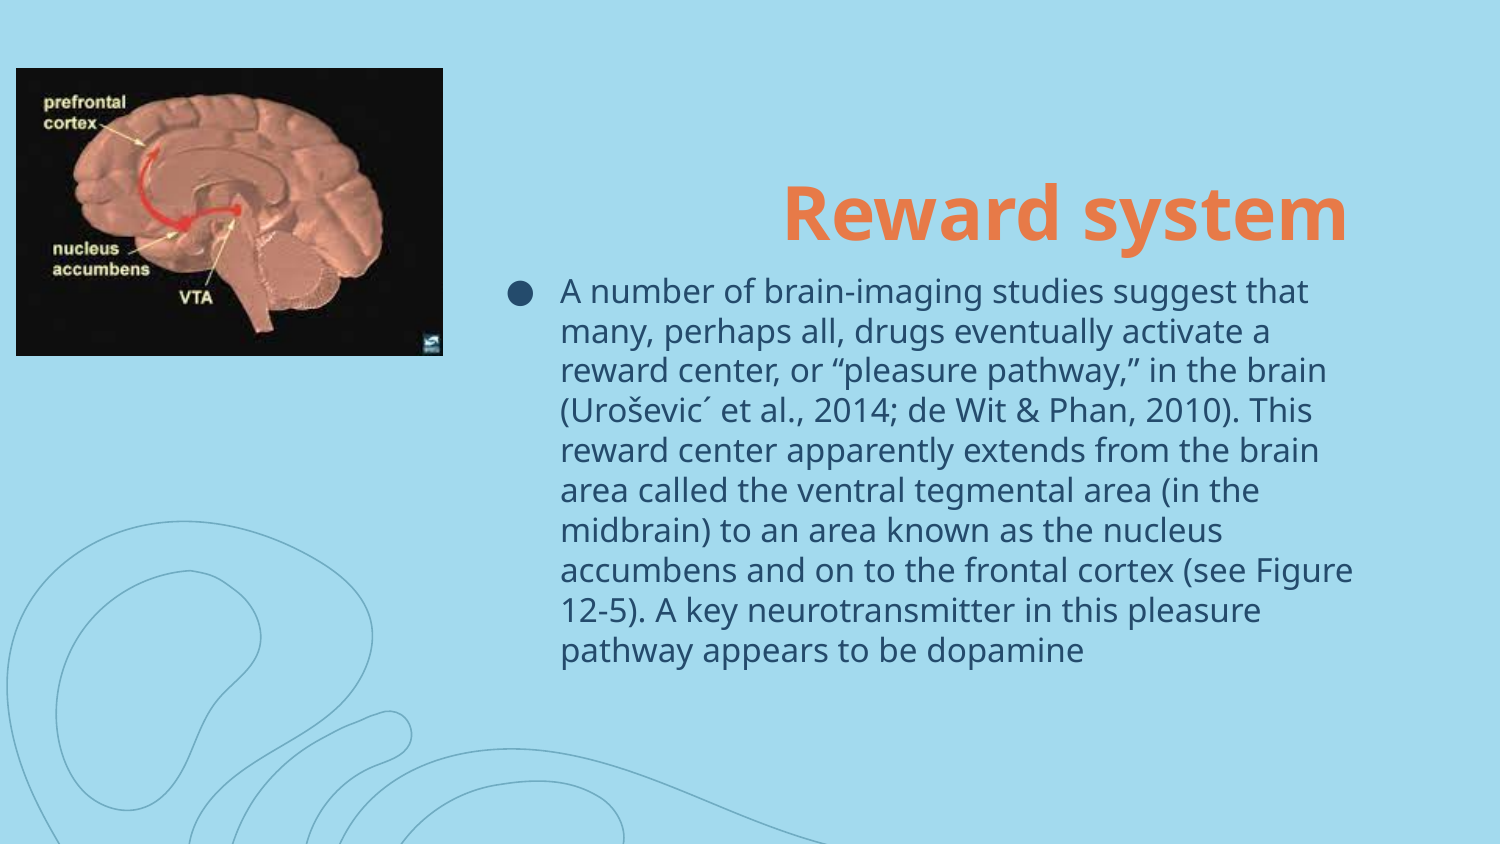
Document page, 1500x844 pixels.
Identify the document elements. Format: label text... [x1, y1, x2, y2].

list A number of brain-imaging studies suggest that many, perhaps all, drugs eventually activate a reward center, or “pleasure pathway,” in the brain (Uroševic´ et al., 2014; de Wit & Phan, 2010). This reward center apparently extends from the brain area called the ventral tegmental area (in the midbrain) to an area known as the nucleus accumbens and on to the frontal cortex (see Figure 12-5). A key neurotransmitter in this pleasure pathway appears to be dopamine [469, 254, 1383, 694]
picture [15, 68, 444, 357]
title Reward system [750, 150, 1383, 229]
